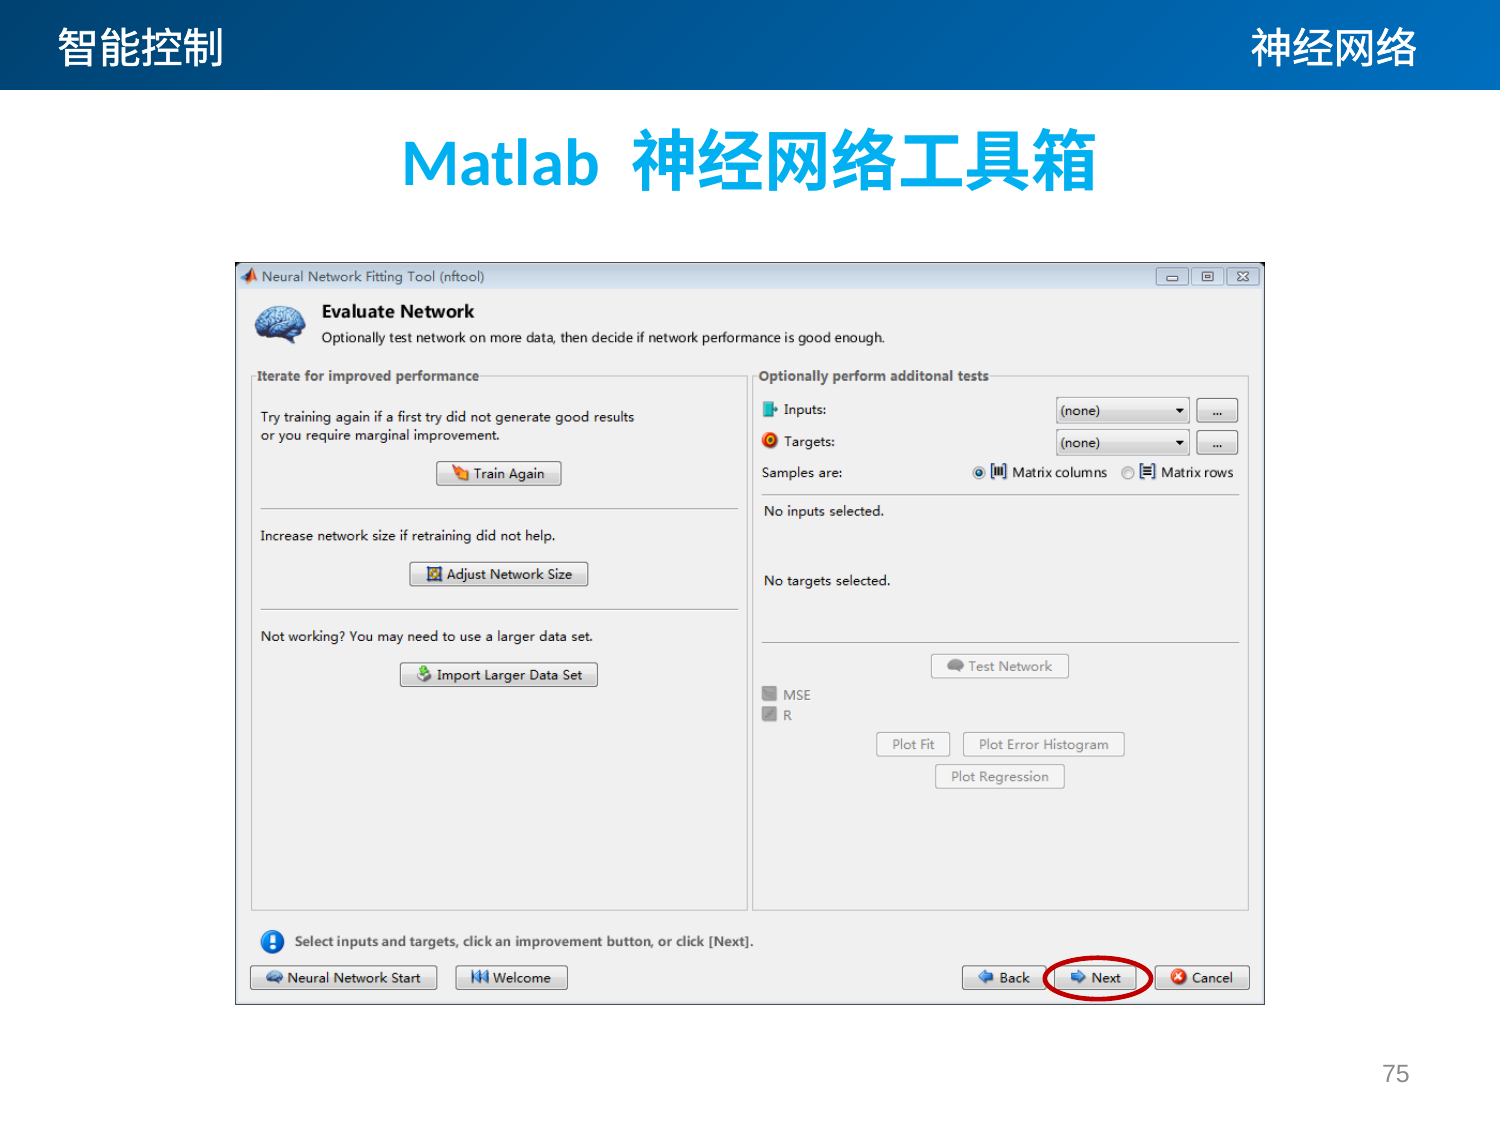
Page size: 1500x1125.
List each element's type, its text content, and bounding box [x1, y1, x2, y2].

slide_number 75 [1074, 1042, 1425, 1103]
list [235, 262, 1265, 1006]
text_box Matlab 神经网络工具箱 [74, 19, 1425, 207]
